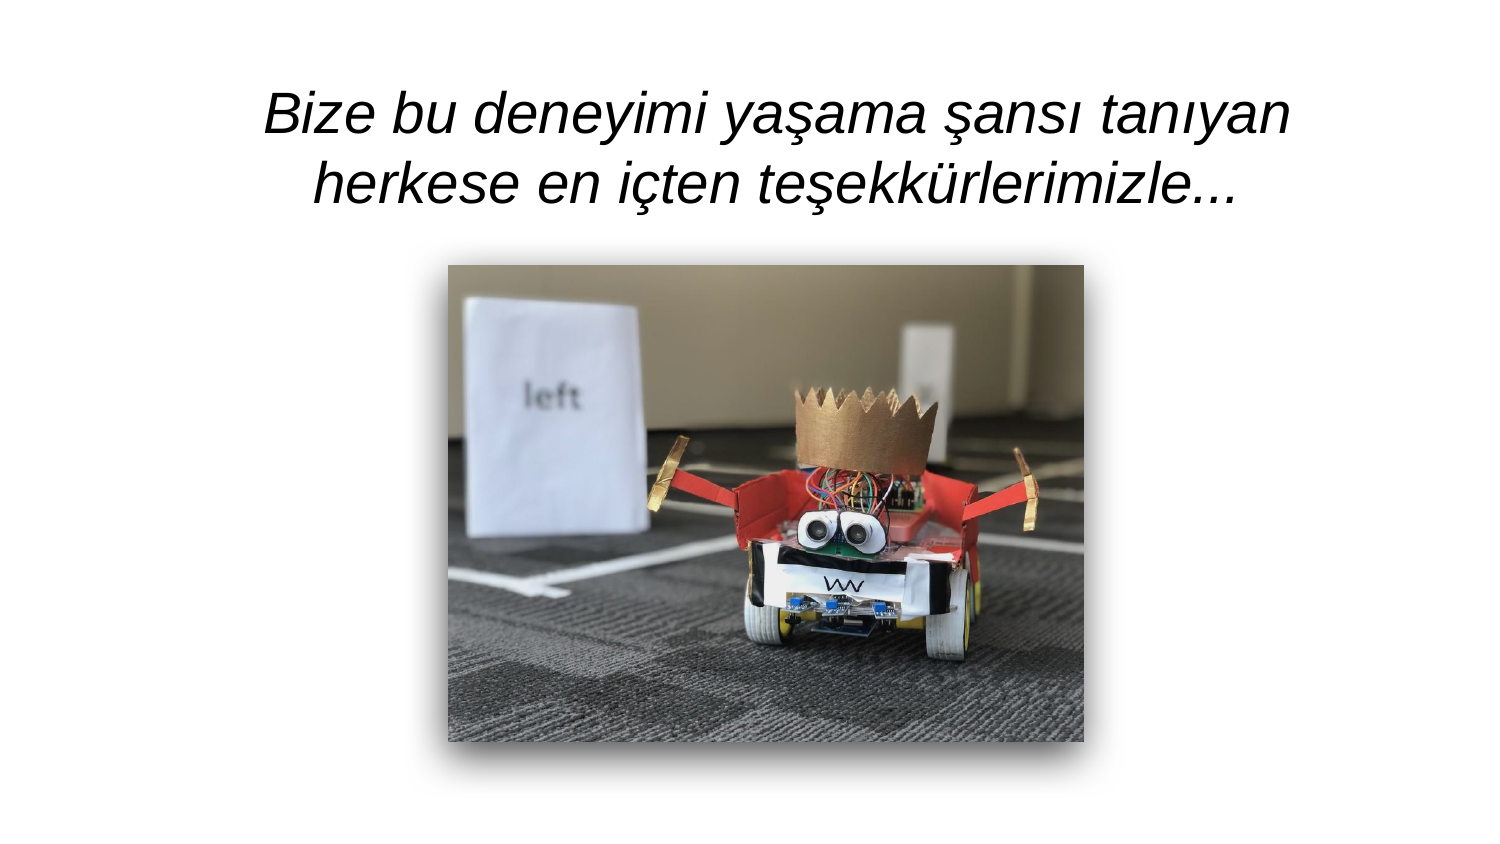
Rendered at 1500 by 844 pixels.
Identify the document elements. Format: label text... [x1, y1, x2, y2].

picture [447, 265, 1084, 743]
title Bize bu deneyimi yaşama şansı tanıyan herkese en içten teşekkürlerimizle... [175, 60, 1381, 204]
